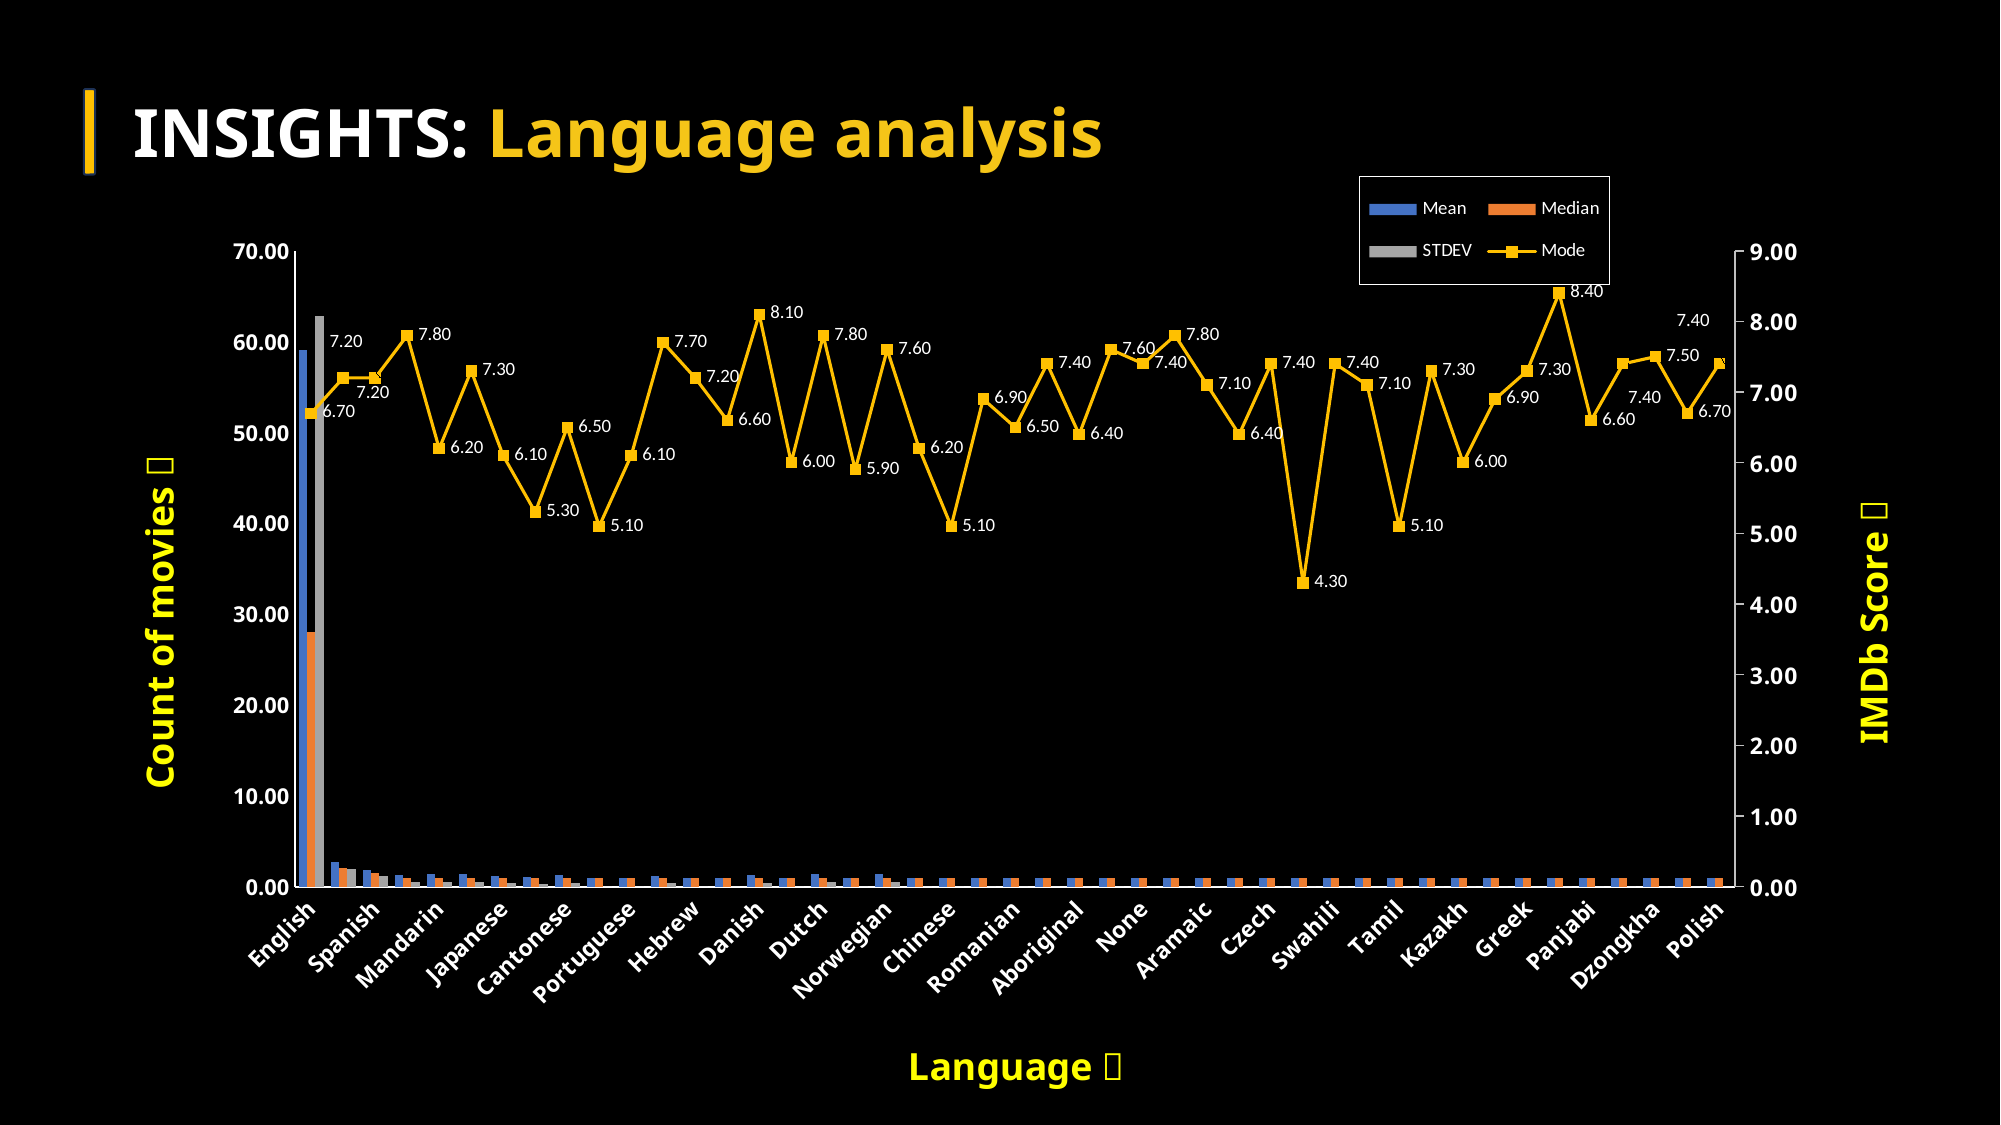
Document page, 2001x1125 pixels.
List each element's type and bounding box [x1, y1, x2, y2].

chart [95, 174, 1947, 1125]
text_box [83, 83, 1155, 180]
